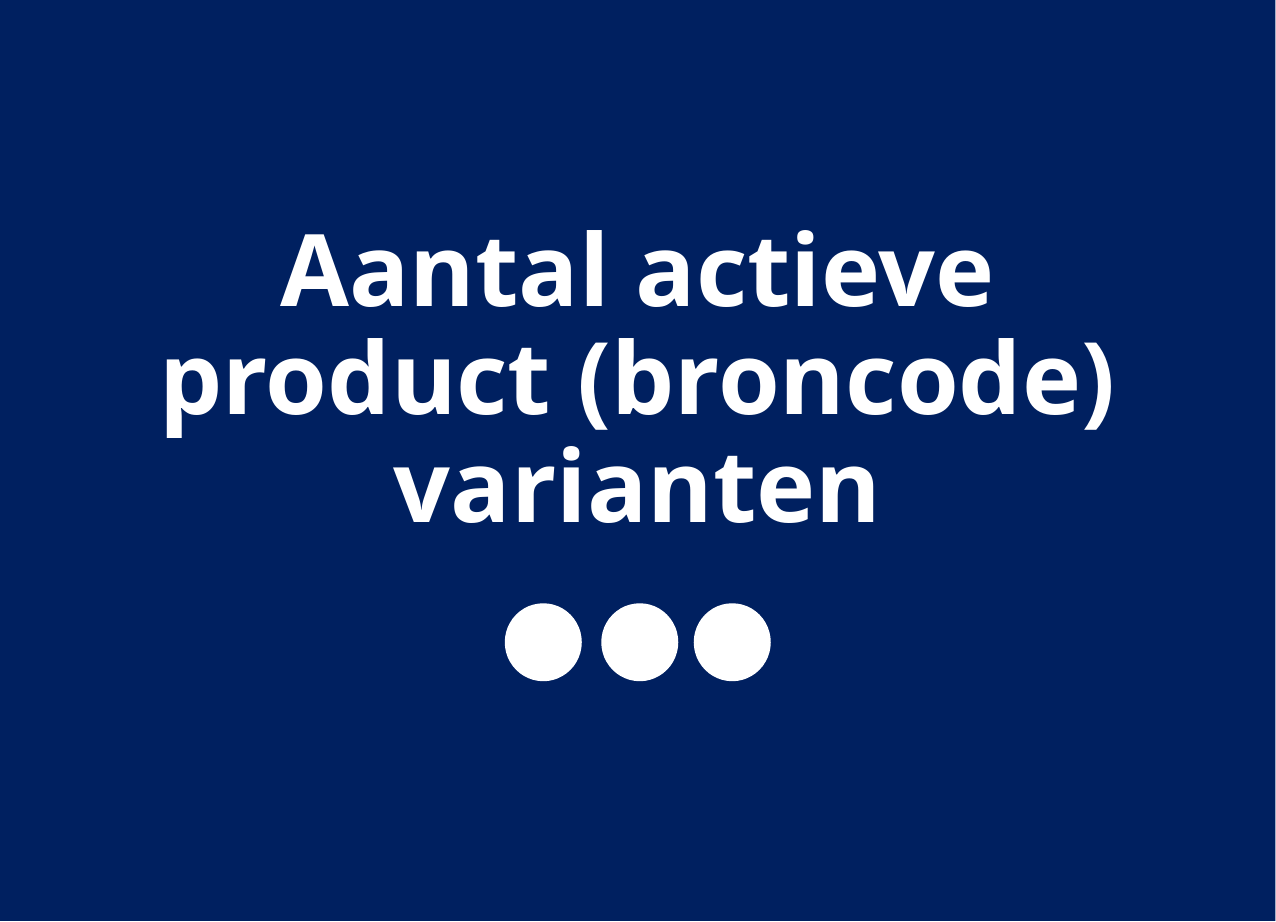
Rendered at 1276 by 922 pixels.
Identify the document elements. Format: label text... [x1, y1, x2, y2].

title Aantal actieve product (broncode) varianten [117, 185, 1158, 579]
